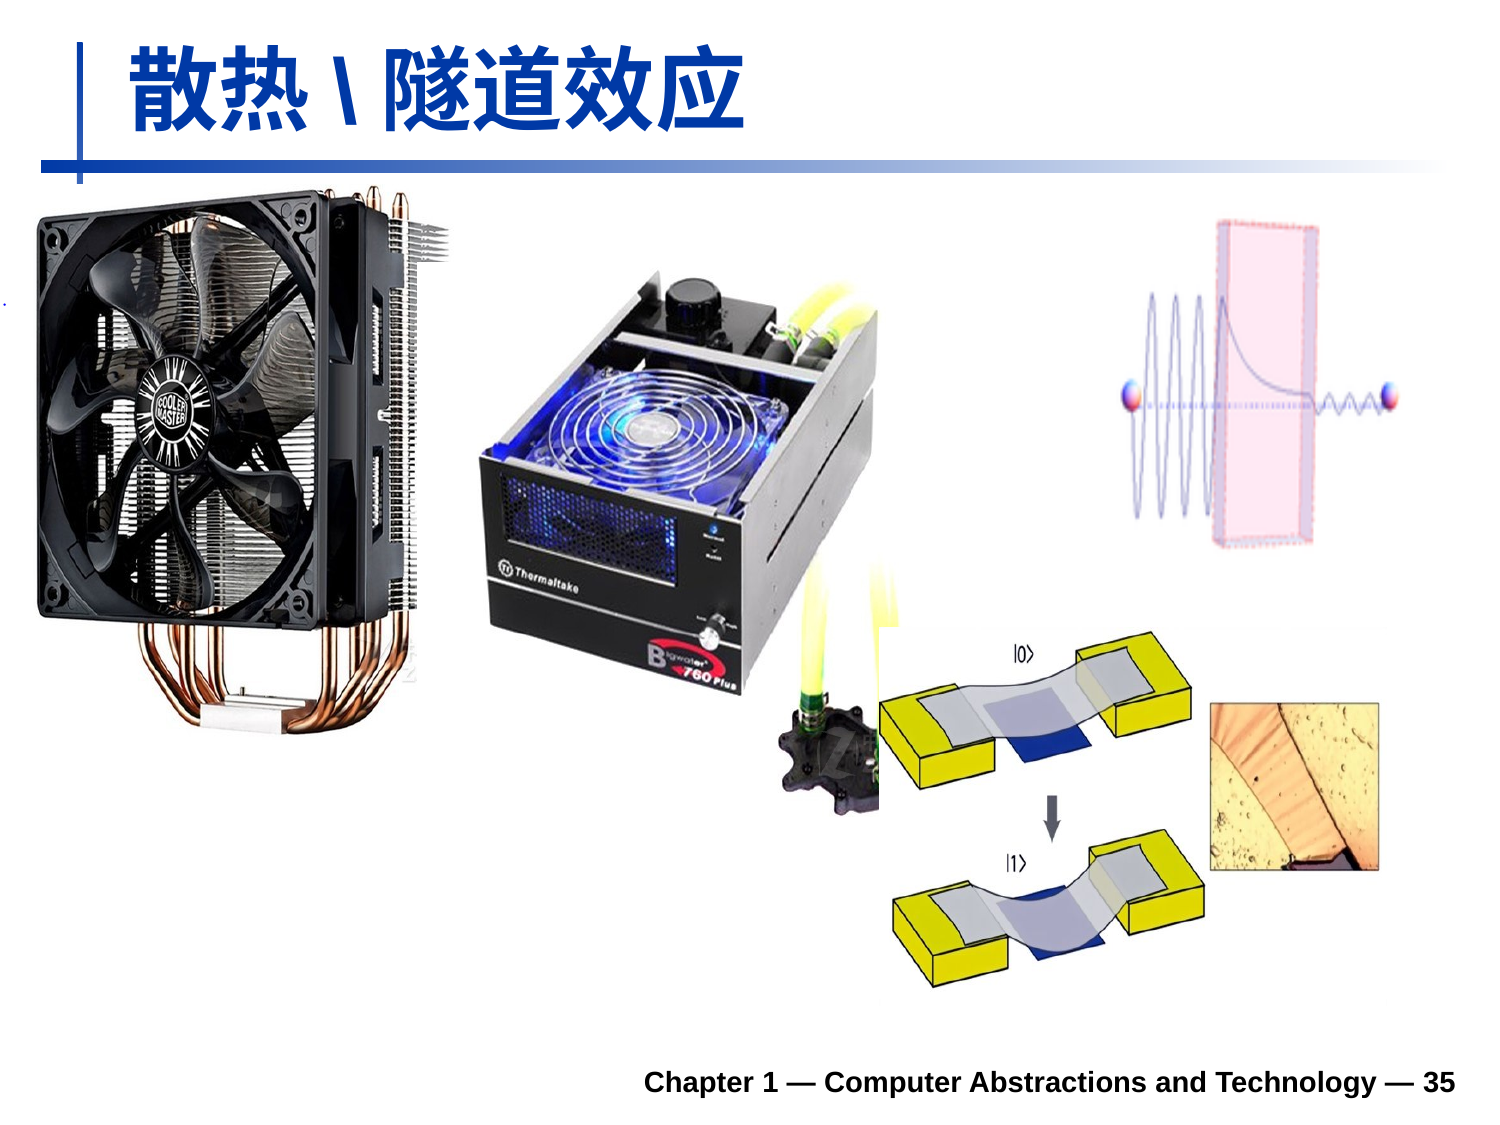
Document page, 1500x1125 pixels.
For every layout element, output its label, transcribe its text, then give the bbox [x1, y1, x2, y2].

picture [3, 184, 1387, 1006]
footer Chapter 1 — Computer Abstractions and Technology — [277, 1046, 1471, 1106]
title 散热\隧道效应 [112, 23, 1468, 149]
picture [1055, 207, 1470, 563]
